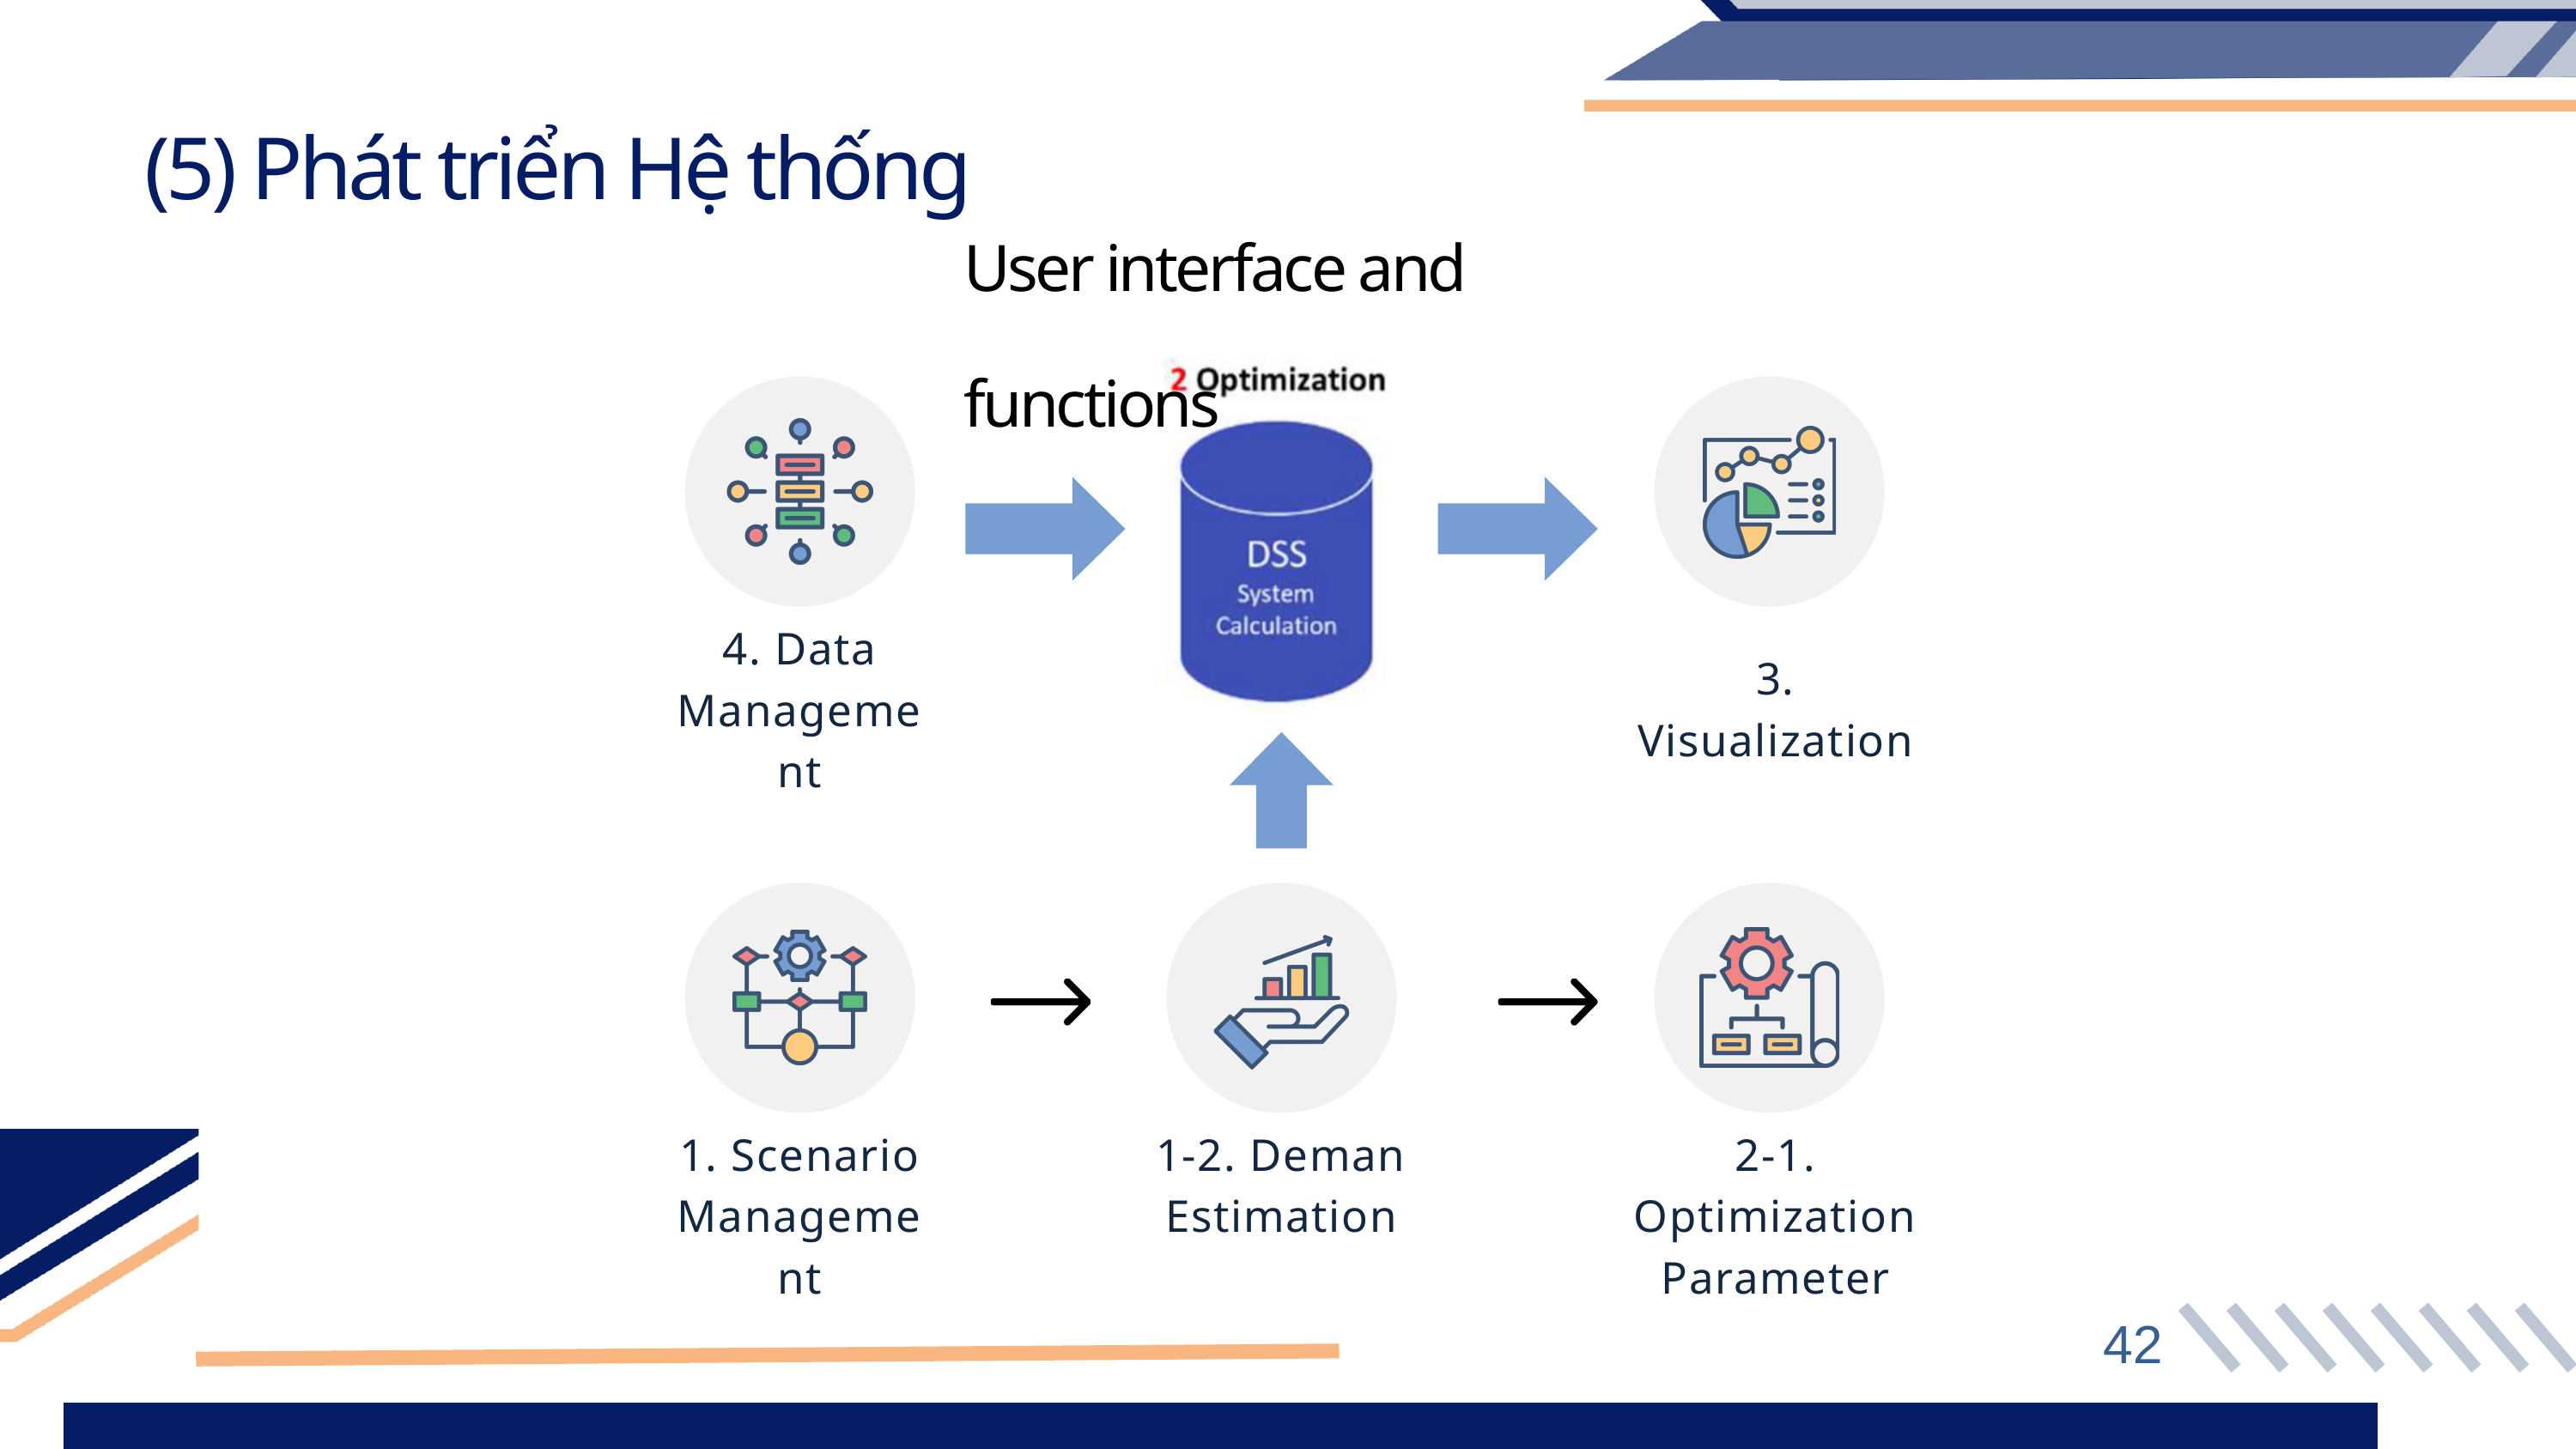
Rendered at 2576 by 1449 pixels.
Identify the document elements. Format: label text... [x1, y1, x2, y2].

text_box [1654, 376, 1885, 607]
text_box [1654, 882, 1885, 1113]
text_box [1466, 448, 1571, 609]
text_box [1229, 731, 1334, 849]
text_box 2-1. Optimization Parameter [1597, 1118, 1954, 1303]
text_box 3. Visualization [1617, 642, 1935, 766]
text_box [1157, 440, 1406, 713]
text_box [1498, 979, 1598, 1026]
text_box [993, 448, 1098, 609]
text_box 1. Scenario Management [665, 1118, 934, 1303]
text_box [63, 1402, 2379, 1449]
text_box (5) Phát triển Hệ thống [144, 96, 2043, 217]
text_box [1583, 0, 2576, 112]
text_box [1166, 882, 1397, 1113]
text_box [2178, 1303, 2576, 1373]
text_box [684, 882, 915, 1113]
text_box 42 [2090, 1303, 2176, 1381]
text_box User interface and functions [963, 169, 1715, 440]
text_box [0, 1129, 199, 1449]
text_box [990, 979, 1091, 1026]
text_box 4. Data Management [665, 612, 934, 797]
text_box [684, 376, 915, 607]
text_box 1-2. Deman Estimation [1147, 1118, 1416, 1241]
